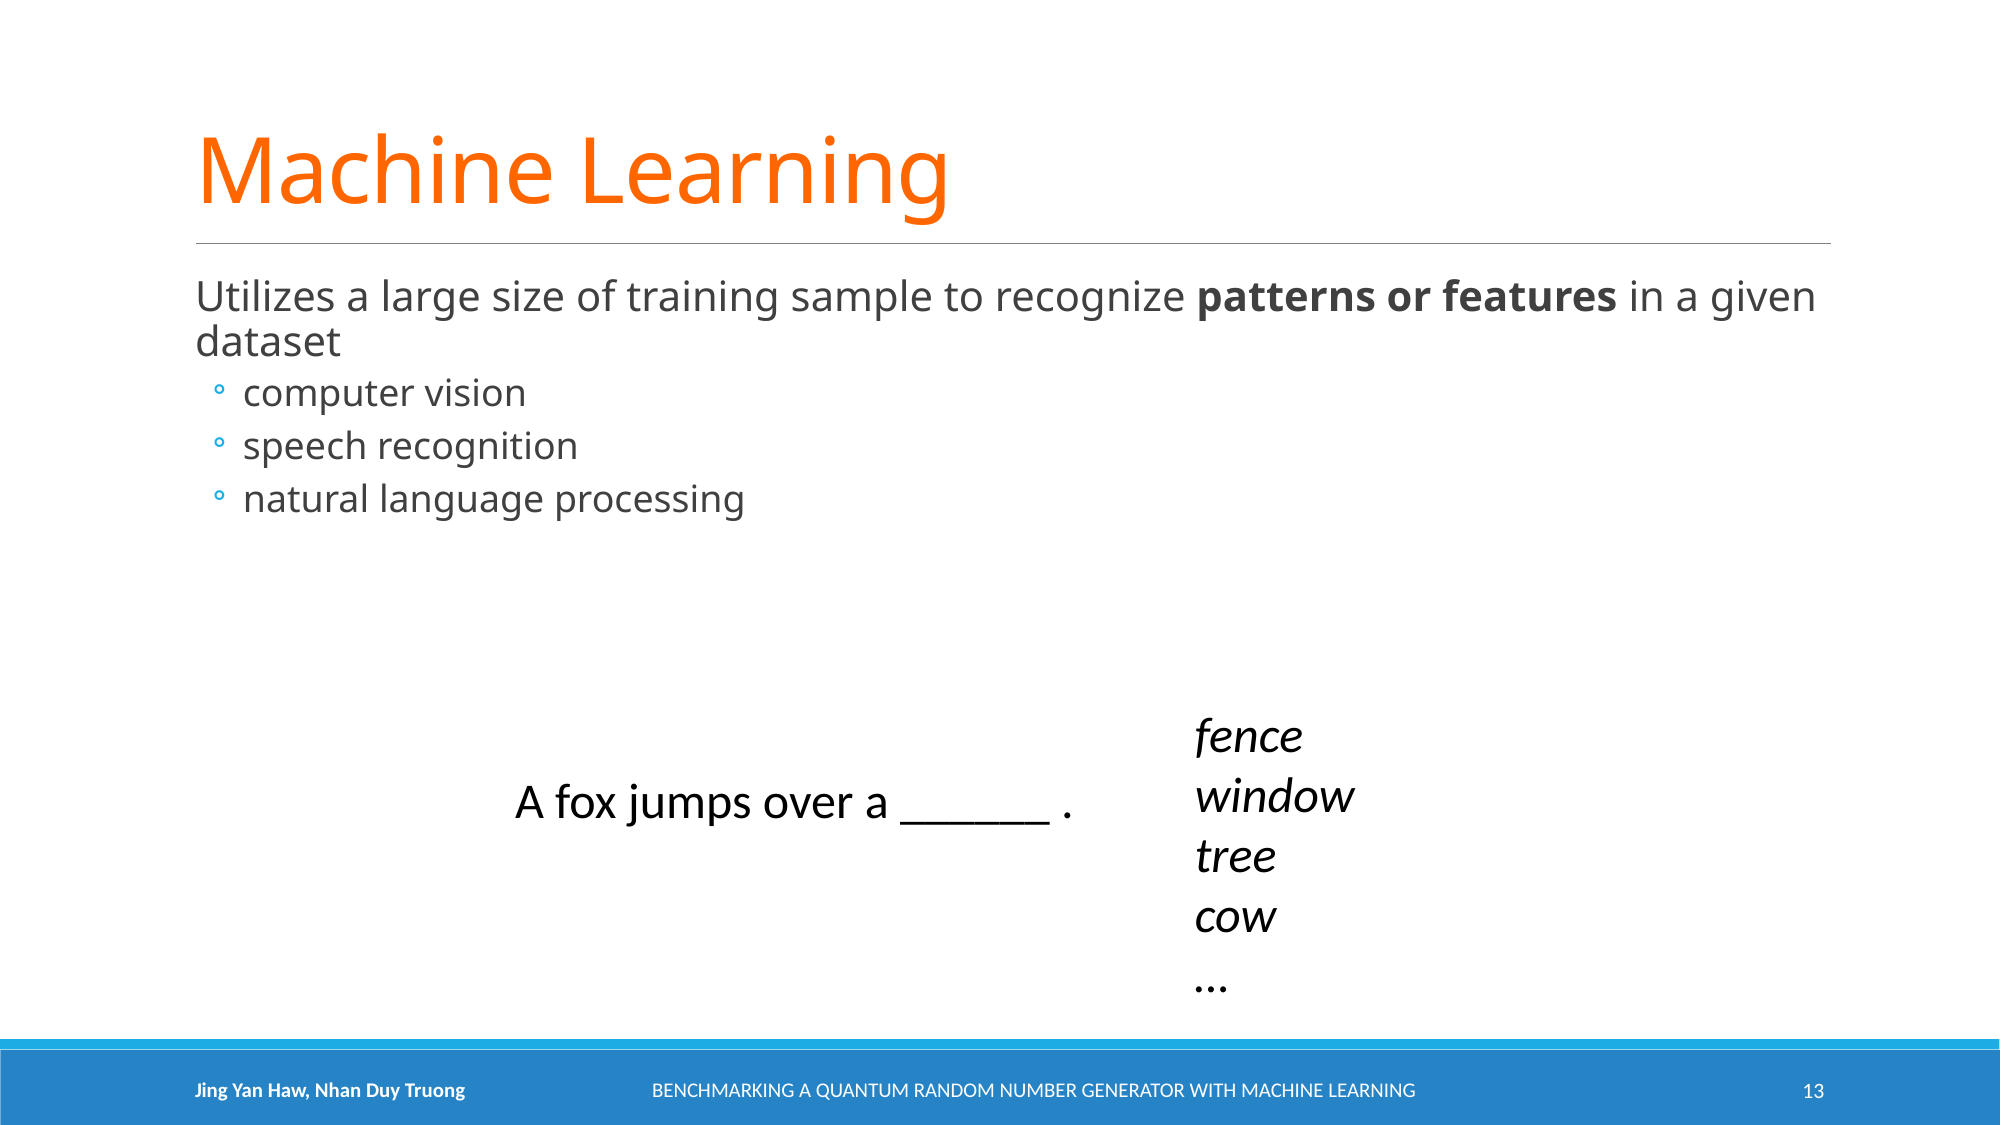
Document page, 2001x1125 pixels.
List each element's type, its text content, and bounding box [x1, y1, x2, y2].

footer Benchmarking a Quantum Random Number Generator with Machine Learning [604, 1059, 1464, 1120]
text_box A fox jumps over a ______ . [500, 760, 1500, 836]
list Utilizes a large size of training sample to recognize patterns or features in a given dataset computer vision speech recognition natural language processing [180, 268, 1830, 963]
text_box fence window tree cow … [1179, 836, 1398, 1010]
text_box fence window tree cow … [1179, 695, 1398, 760]
slide_number 13 [1624, 1059, 1840, 1120]
slide_number Jing Yan Haw, Nhan Duy Truong [180, 1059, 586, 1120]
title Machine Learning [180, 47, 1830, 231]
